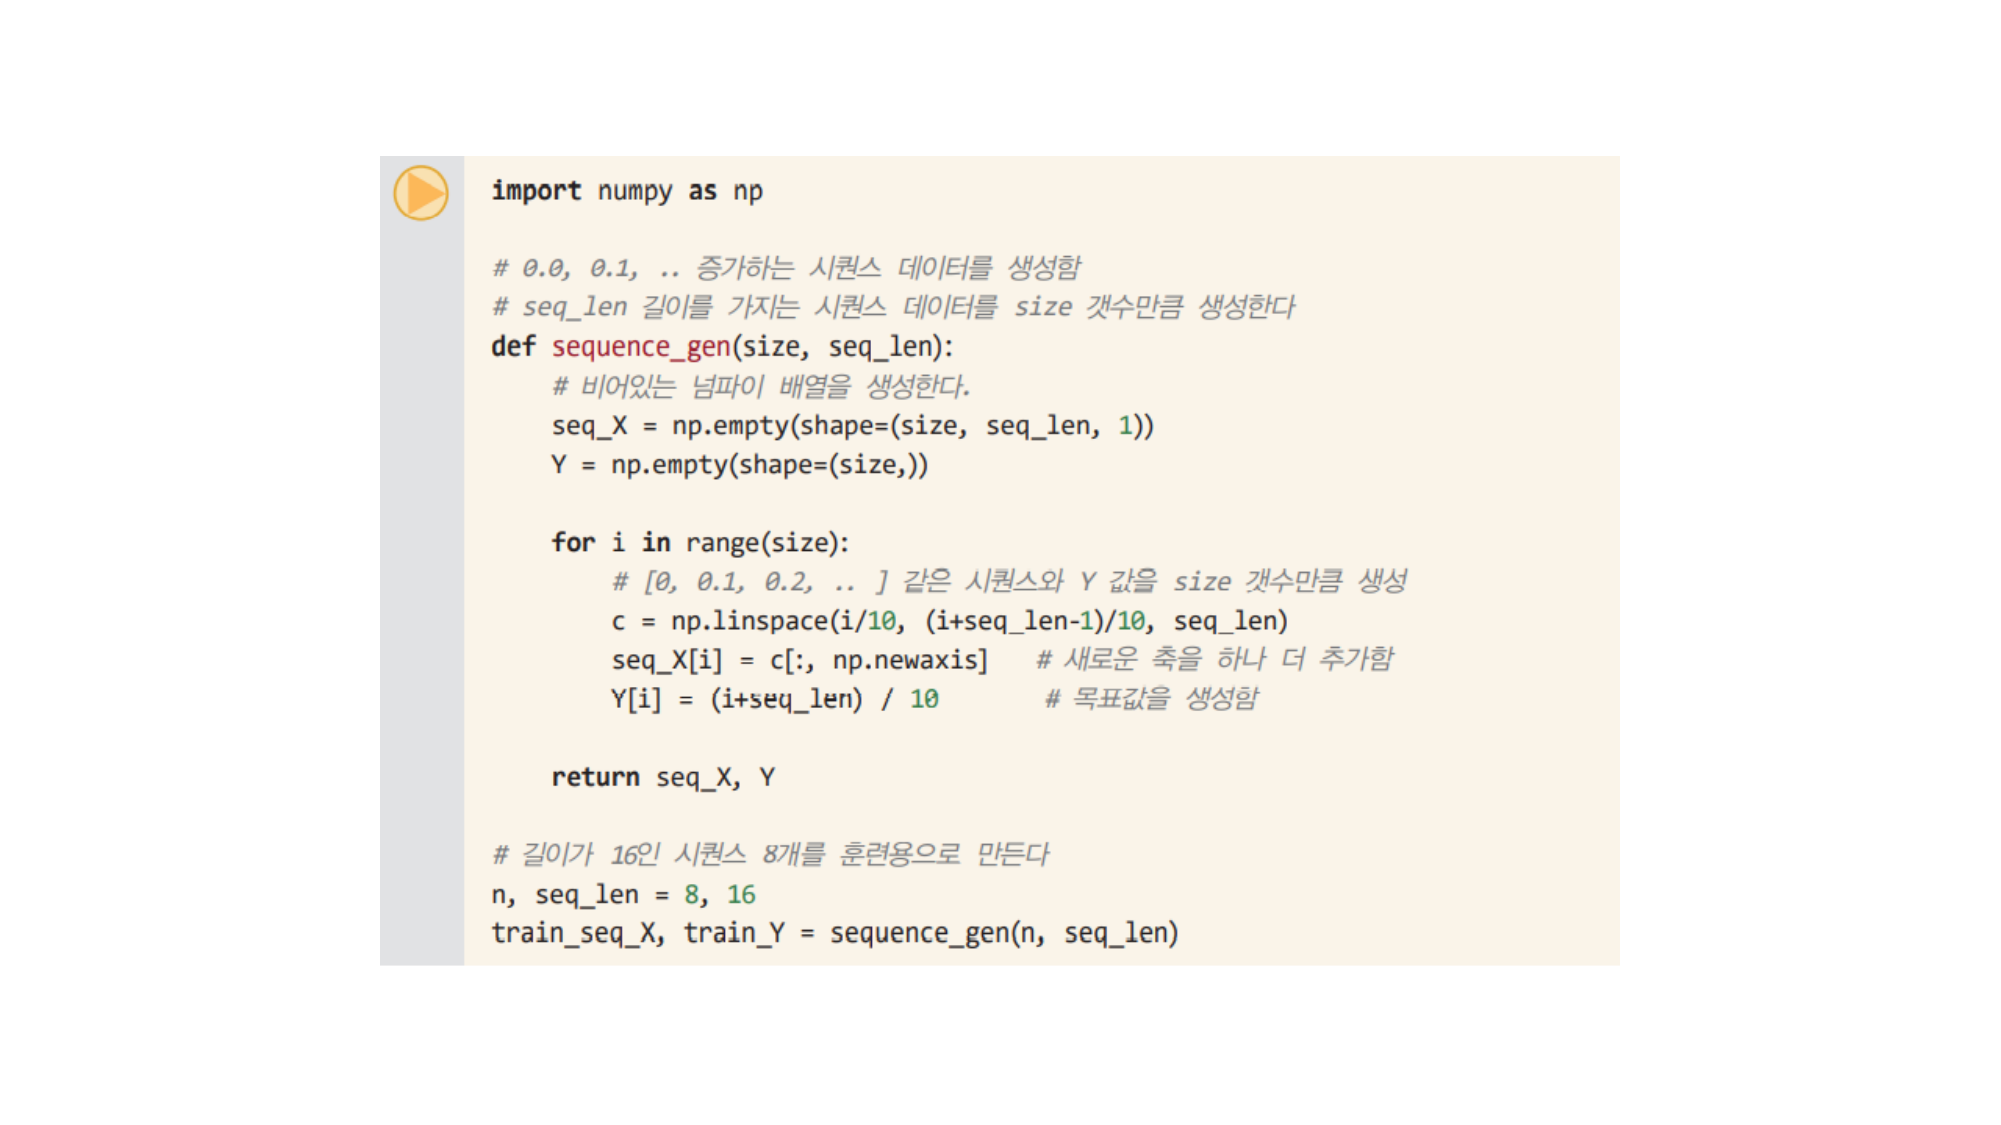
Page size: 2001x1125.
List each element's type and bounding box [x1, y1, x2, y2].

picture [380, 156, 1620, 969]
